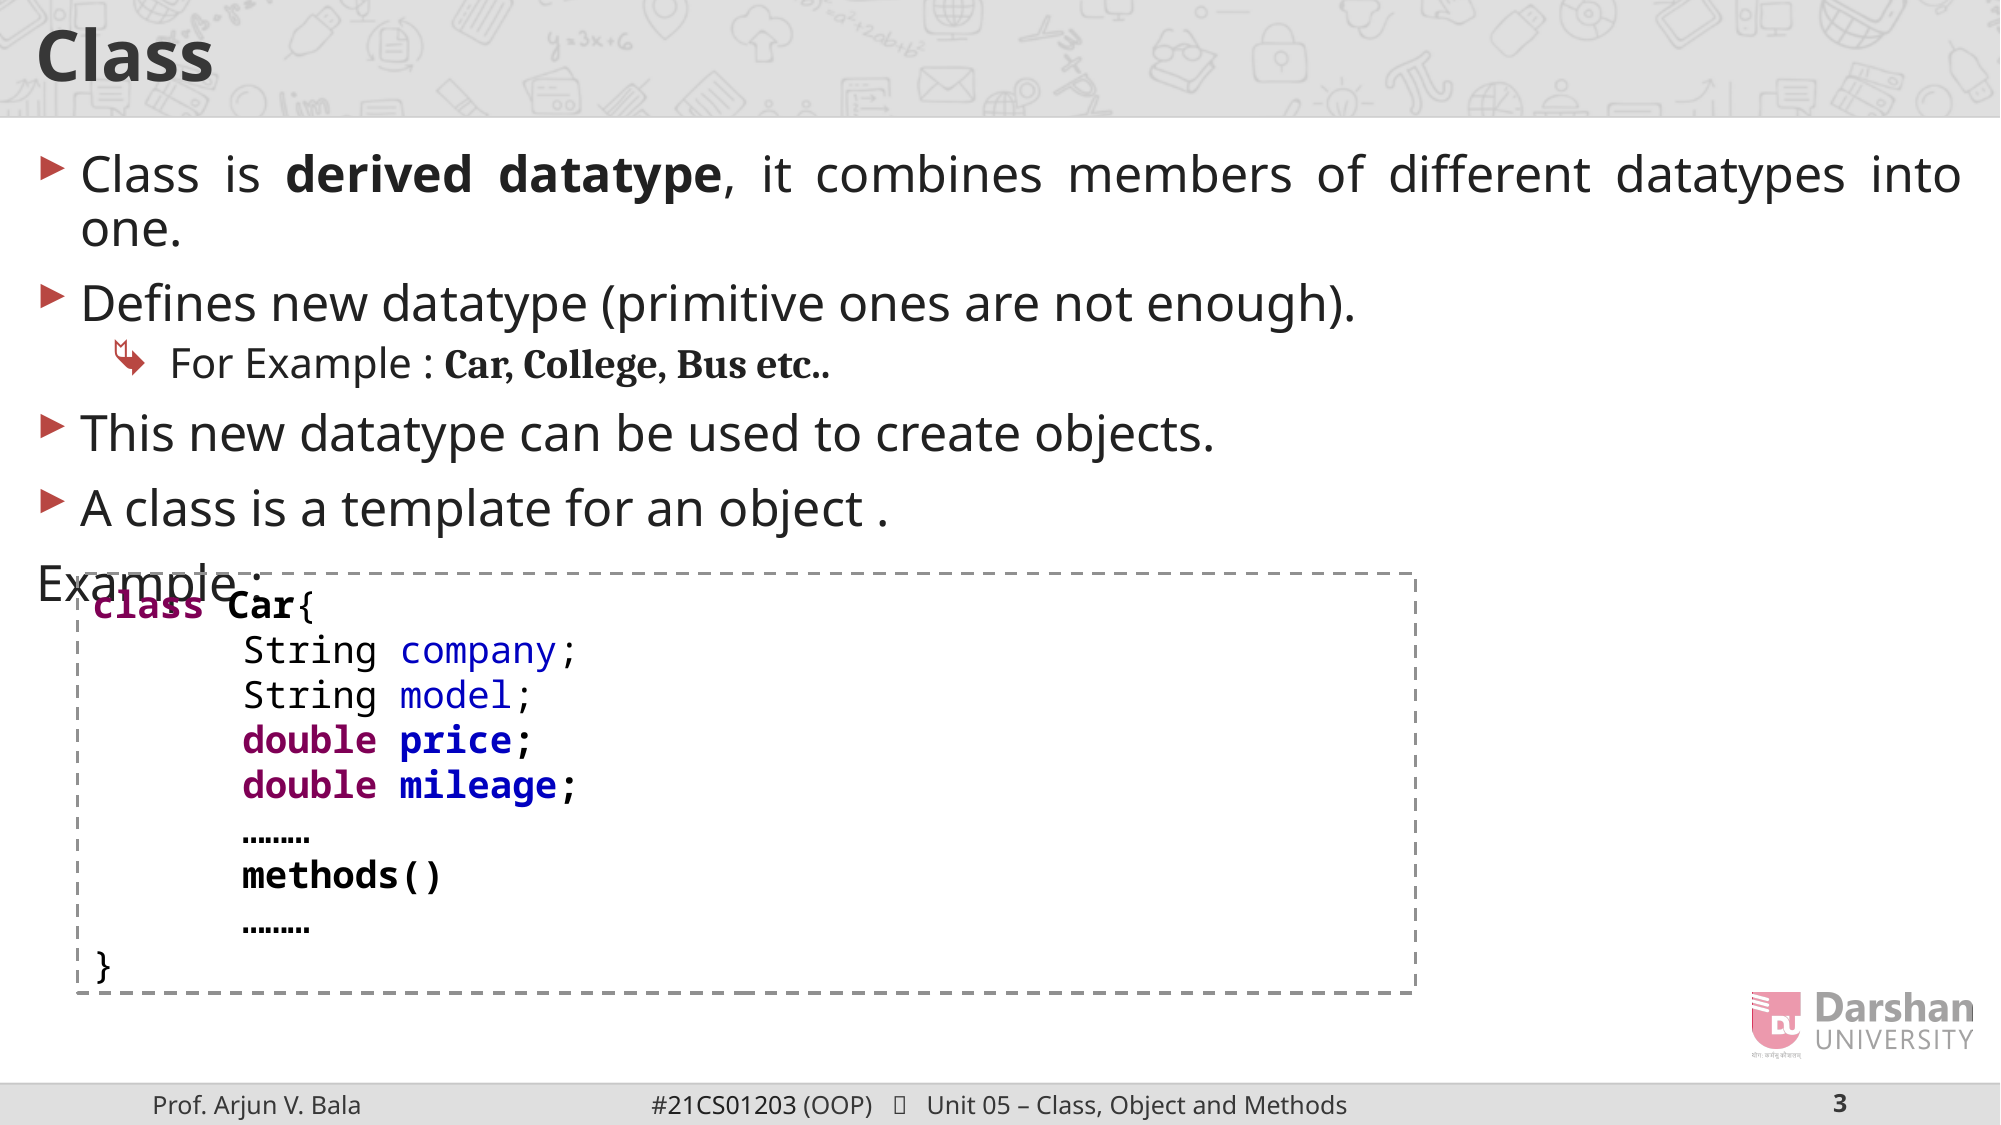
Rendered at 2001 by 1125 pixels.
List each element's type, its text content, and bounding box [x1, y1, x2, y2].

list Class is derived datatype, it combines members of different datatypes into one. Defines new datatype (primitive ones are not enough). For Example : Car, College, Bus etc.. This new datatype can be used to create objects. A class is a template for an object . Example : [21, 141, 1979, 1059]
text_box class Car{ String company; String model; double price; double mileage; ……… methods() ……… } [77, 573, 1416, 994]
title Class [0, 0, 2000, 117]
